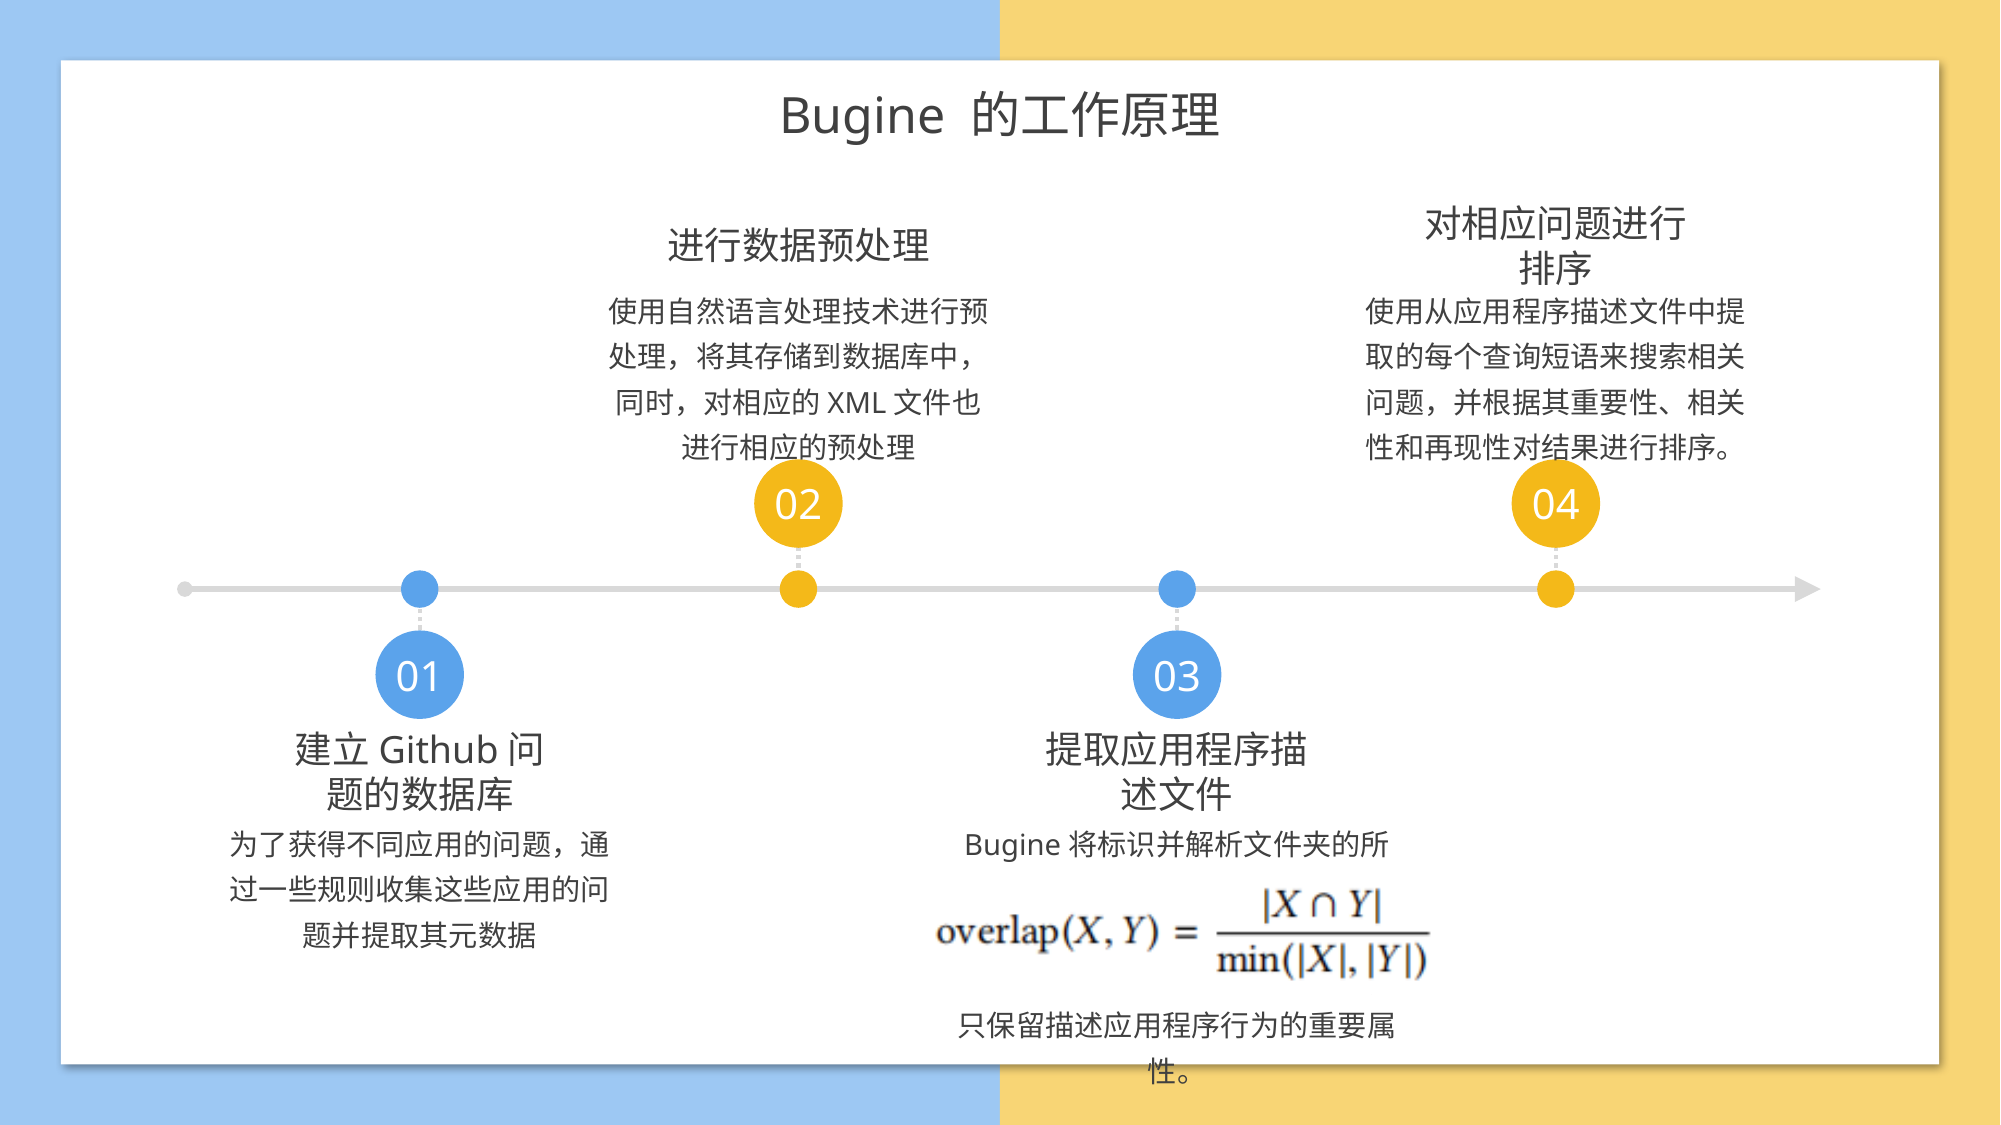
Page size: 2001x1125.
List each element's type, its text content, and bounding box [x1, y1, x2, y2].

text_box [184, 192, 1821, 1053]
text_box Bugine 的工作原理 [675, 75, 1325, 151]
picture [882, 867, 1472, 994]
